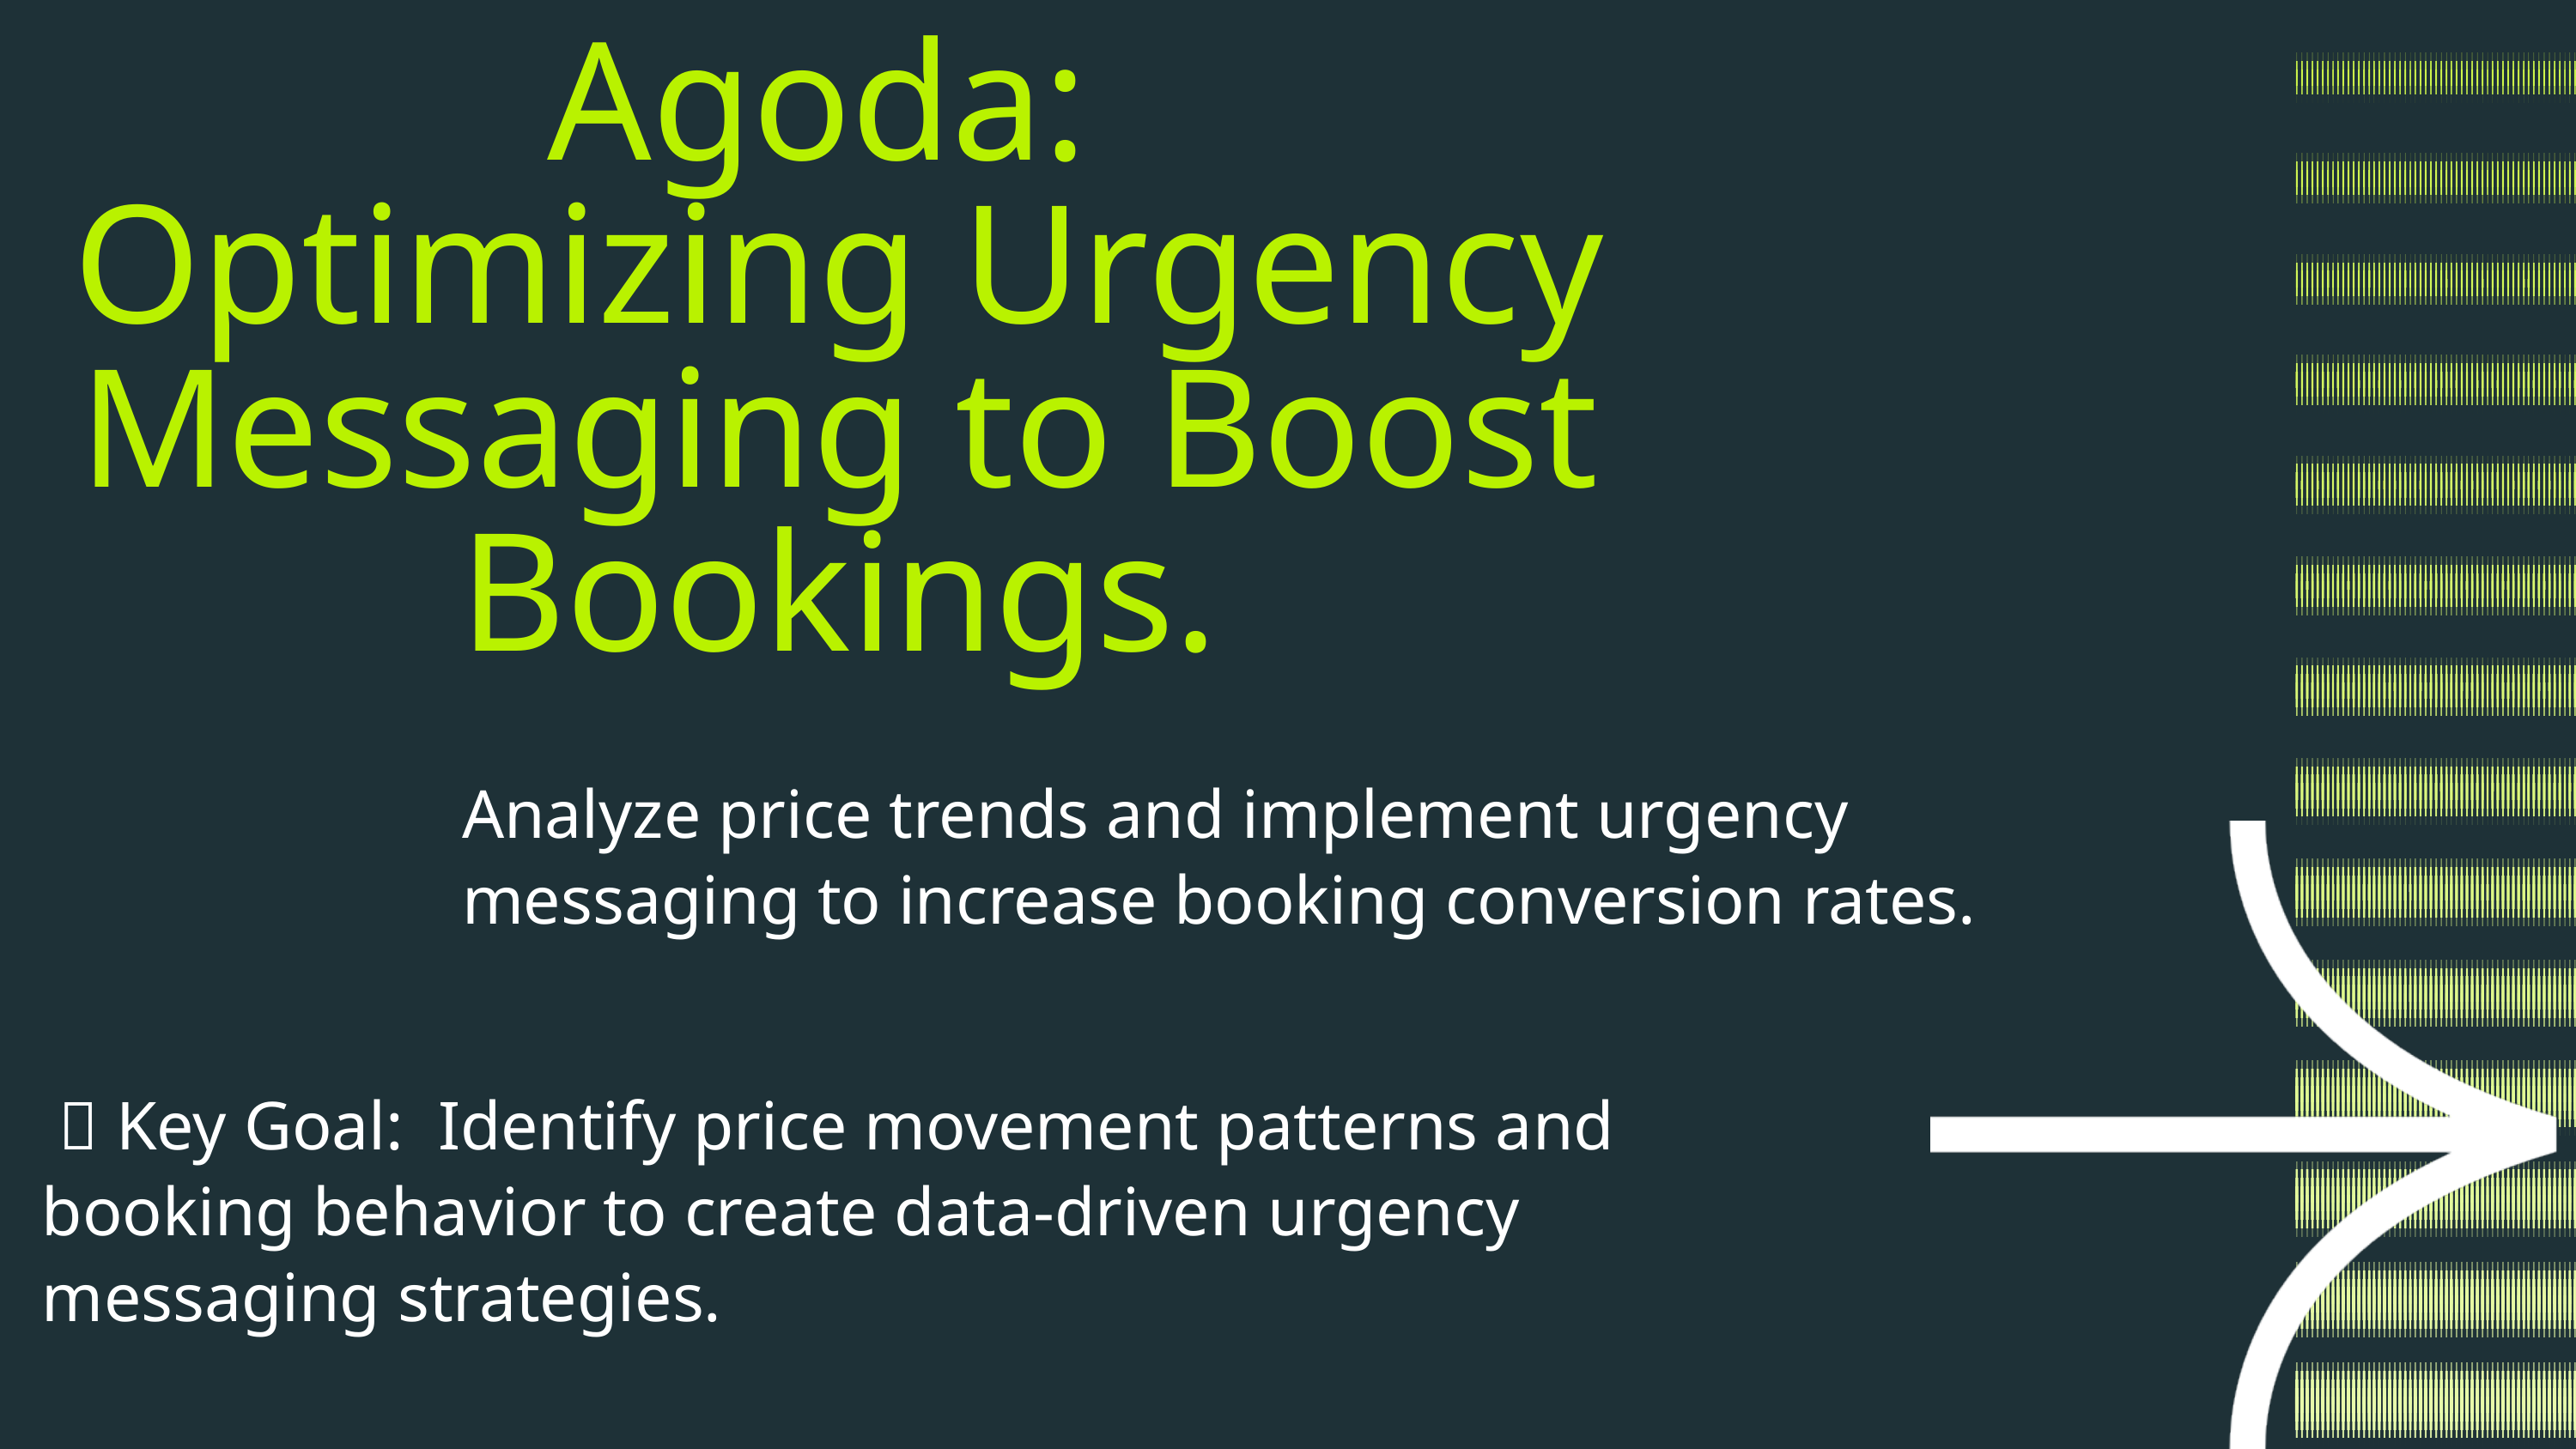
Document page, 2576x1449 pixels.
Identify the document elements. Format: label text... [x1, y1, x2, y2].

text_box [2294, 0, 2576, 1449]
text_box [1930, 821, 2557, 1449]
text_box 📌 Key Goal: Identify price movement patterns and booking behavior to create data-driven urgency messaging strategies. [41, 1076, 1850, 1336]
text_box Analyze price trends and implement urgency messaging to increase booking conversion rates. [462, 765, 2032, 938]
text_box Agoda: Optimizing Urgency Messaging to Boost Bookings. [0, 28, 1811, 684]
